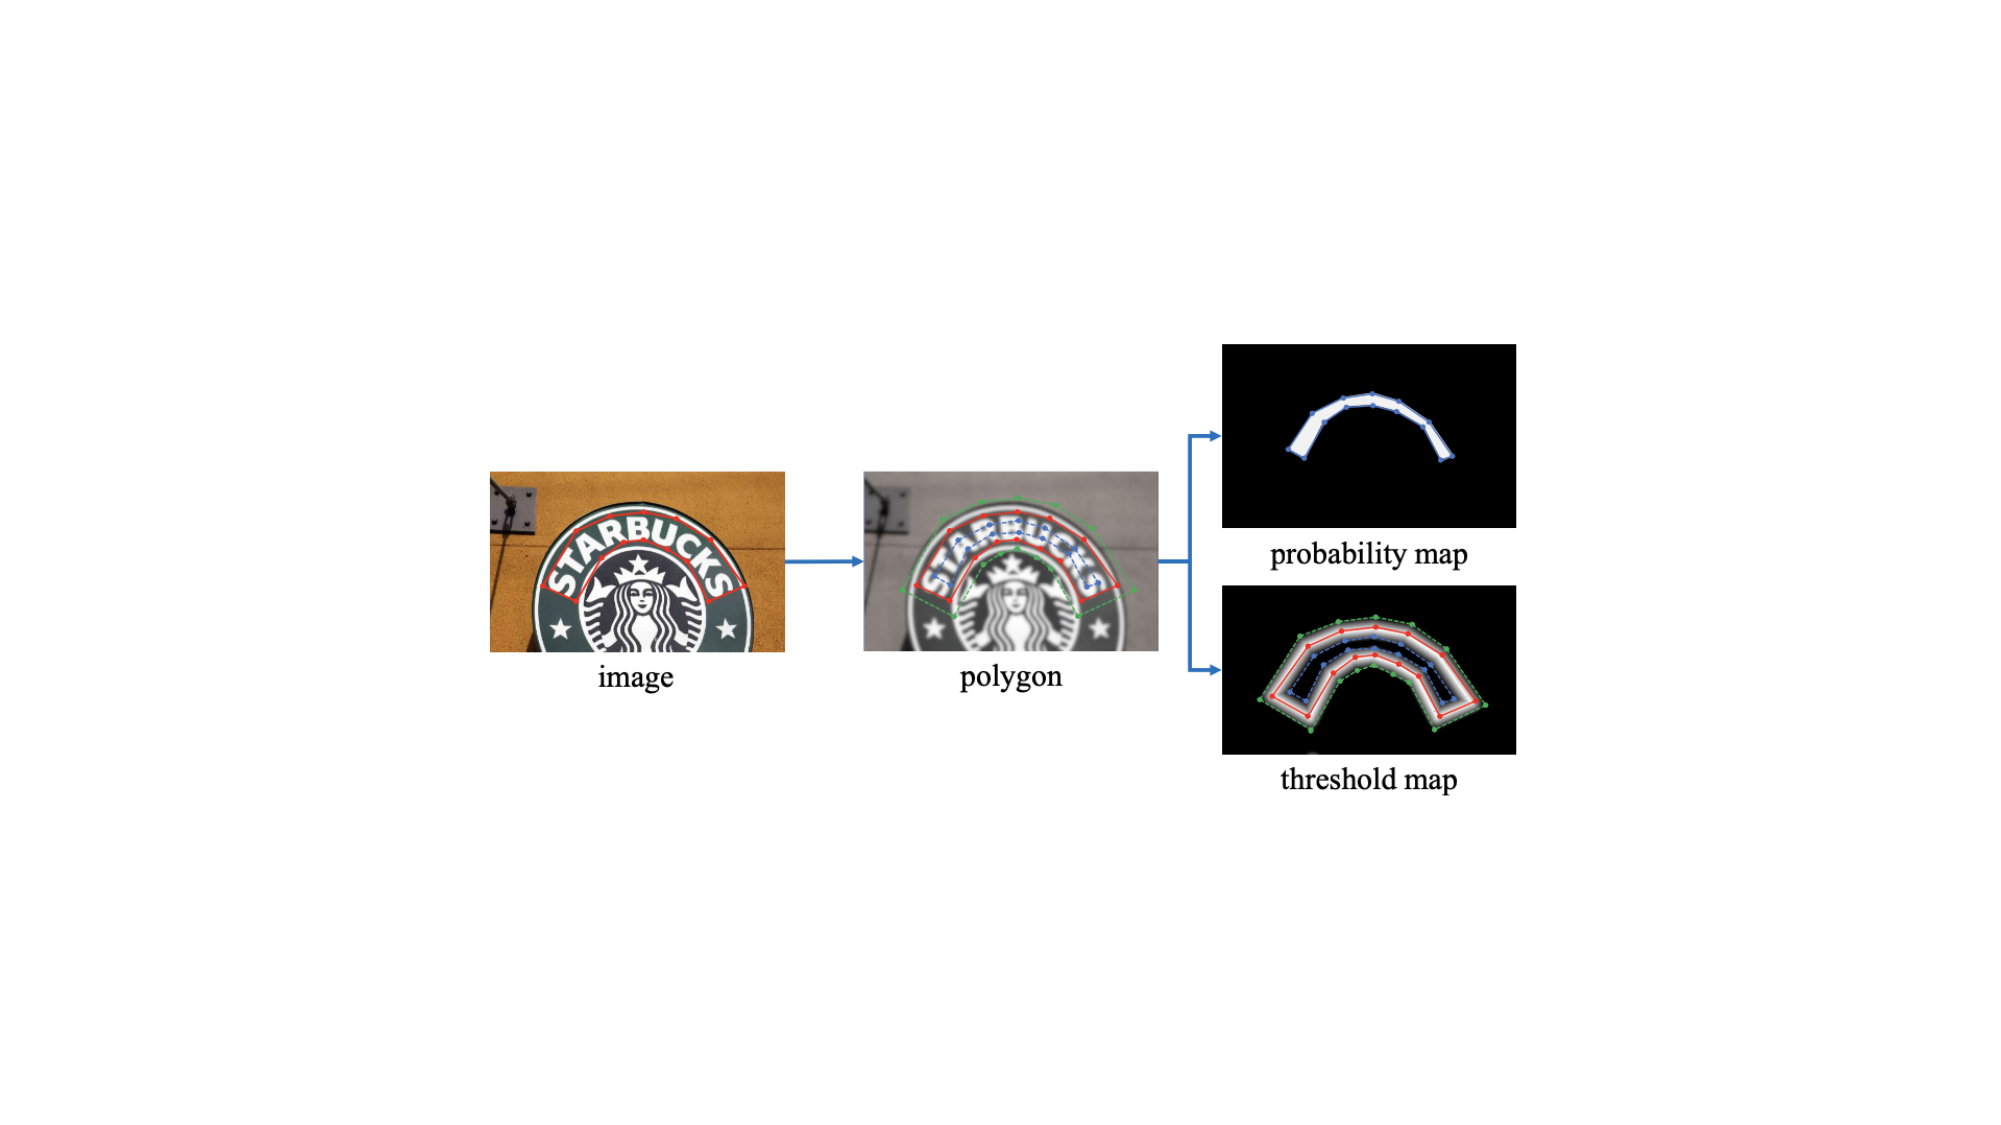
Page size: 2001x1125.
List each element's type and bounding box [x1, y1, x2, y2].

picture [442, 293, 1558, 832]
